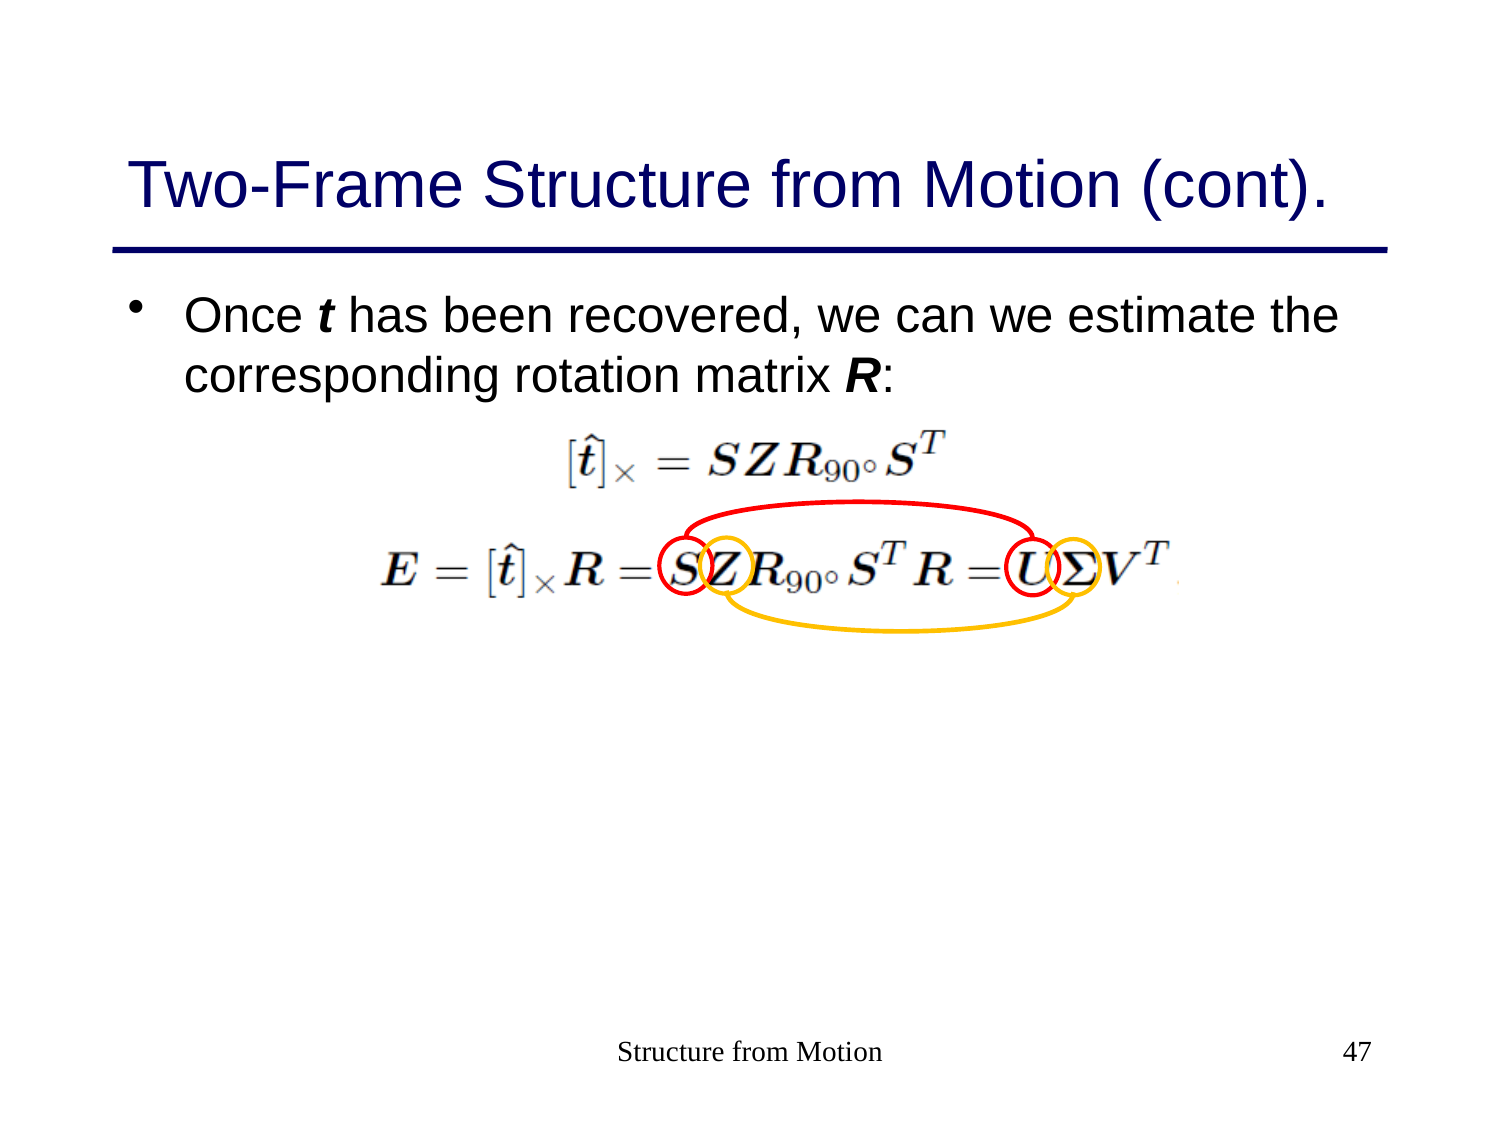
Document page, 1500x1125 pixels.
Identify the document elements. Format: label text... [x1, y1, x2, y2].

title Two-Frame Structure from Motion (cont). [112, 99, 1388, 263]
footer Structure from Motion [449, 1024, 1051, 1101]
list Once t has been recovered, we can we estimate the corresponding rotation matrix R: [112, 274, 1388, 988]
picture [321, 412, 858, 617]
picture [861, 412, 1179, 617]
slide_number 47 [1074, 1024, 1388, 1101]
